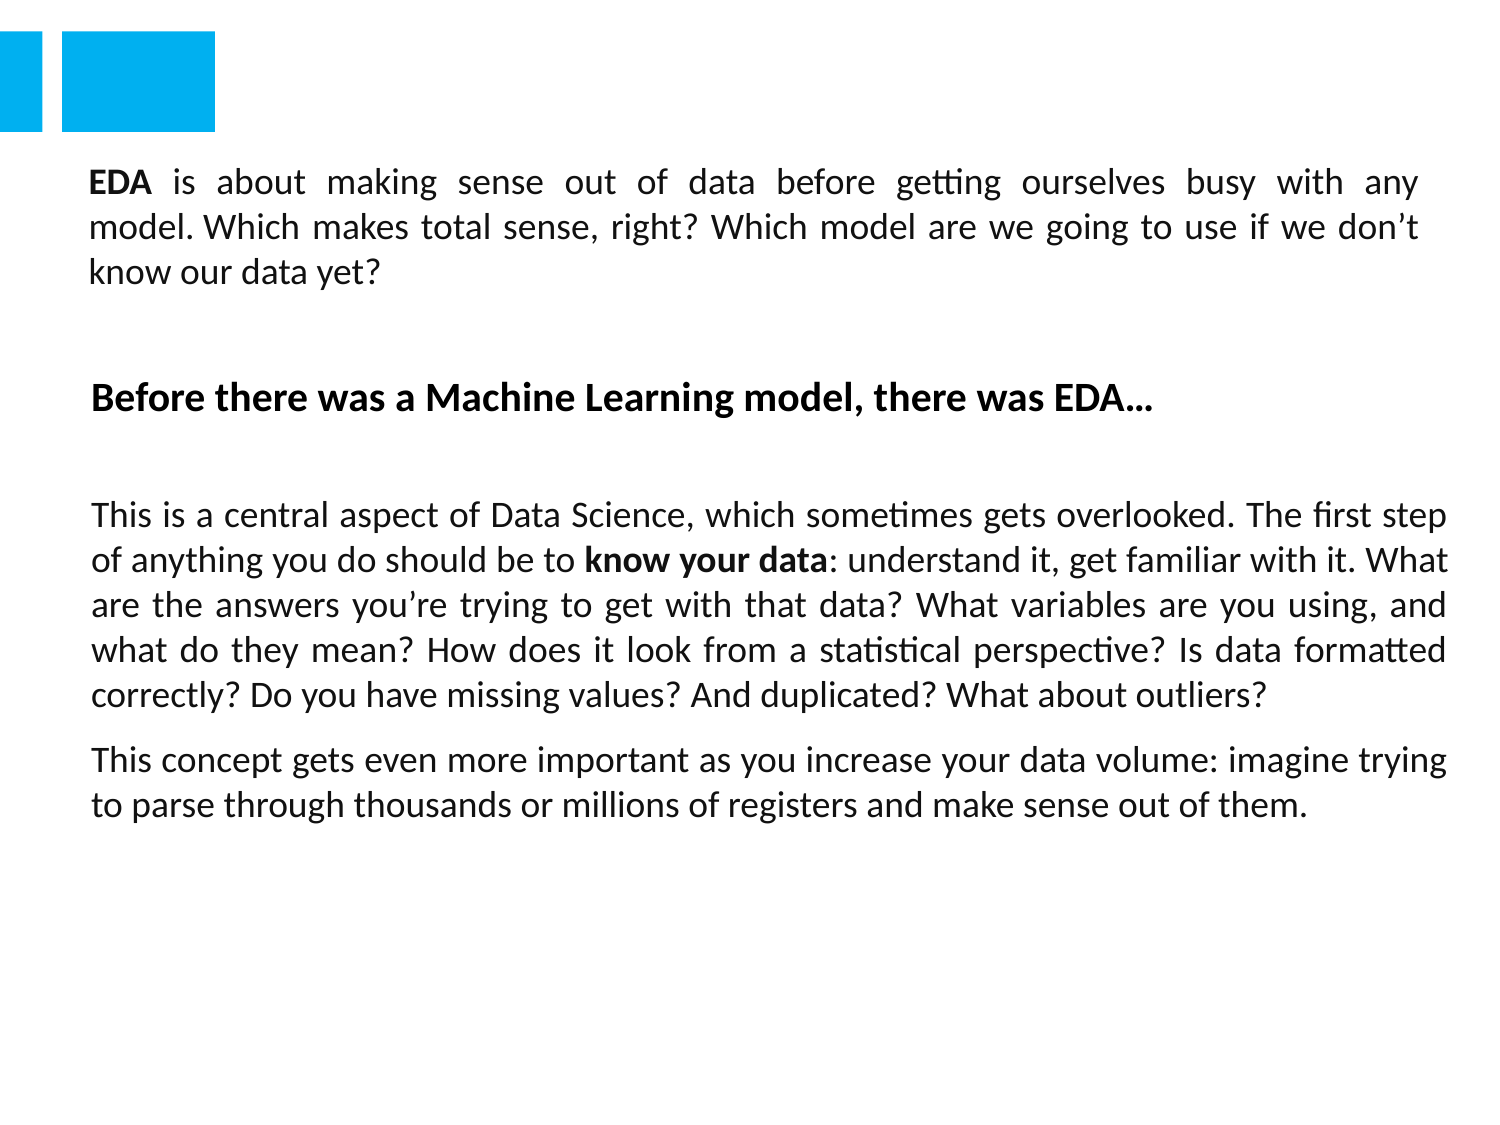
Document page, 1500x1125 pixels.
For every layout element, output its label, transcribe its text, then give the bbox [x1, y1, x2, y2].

text_box EDA is about making sense out of data before getting ourselves busy with any model. Which makes total sense, right? Which model are we going to use if we don’t know our data yet? [73, 149, 1435, 300]
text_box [0, 31, 216, 133]
text_box Before there was a Machine Learning model, there was EDA… This is a central aspect of Data Science, which sometimes gets overlooked. The first step of anything you do should be to know your data: understand it, get familiar with it. What are the answers you’re trying to get with that data? What variables are you using, and what do they mean? How does it look from a statistical perspective? Is data formatted correctly? Do you have missing values? And duplicated? What about outliers? This concept gets even more important as you increase your data volume: imagine trying to parse through thousands or millions of registers and make sense out of them. [76, 362, 1464, 833]
